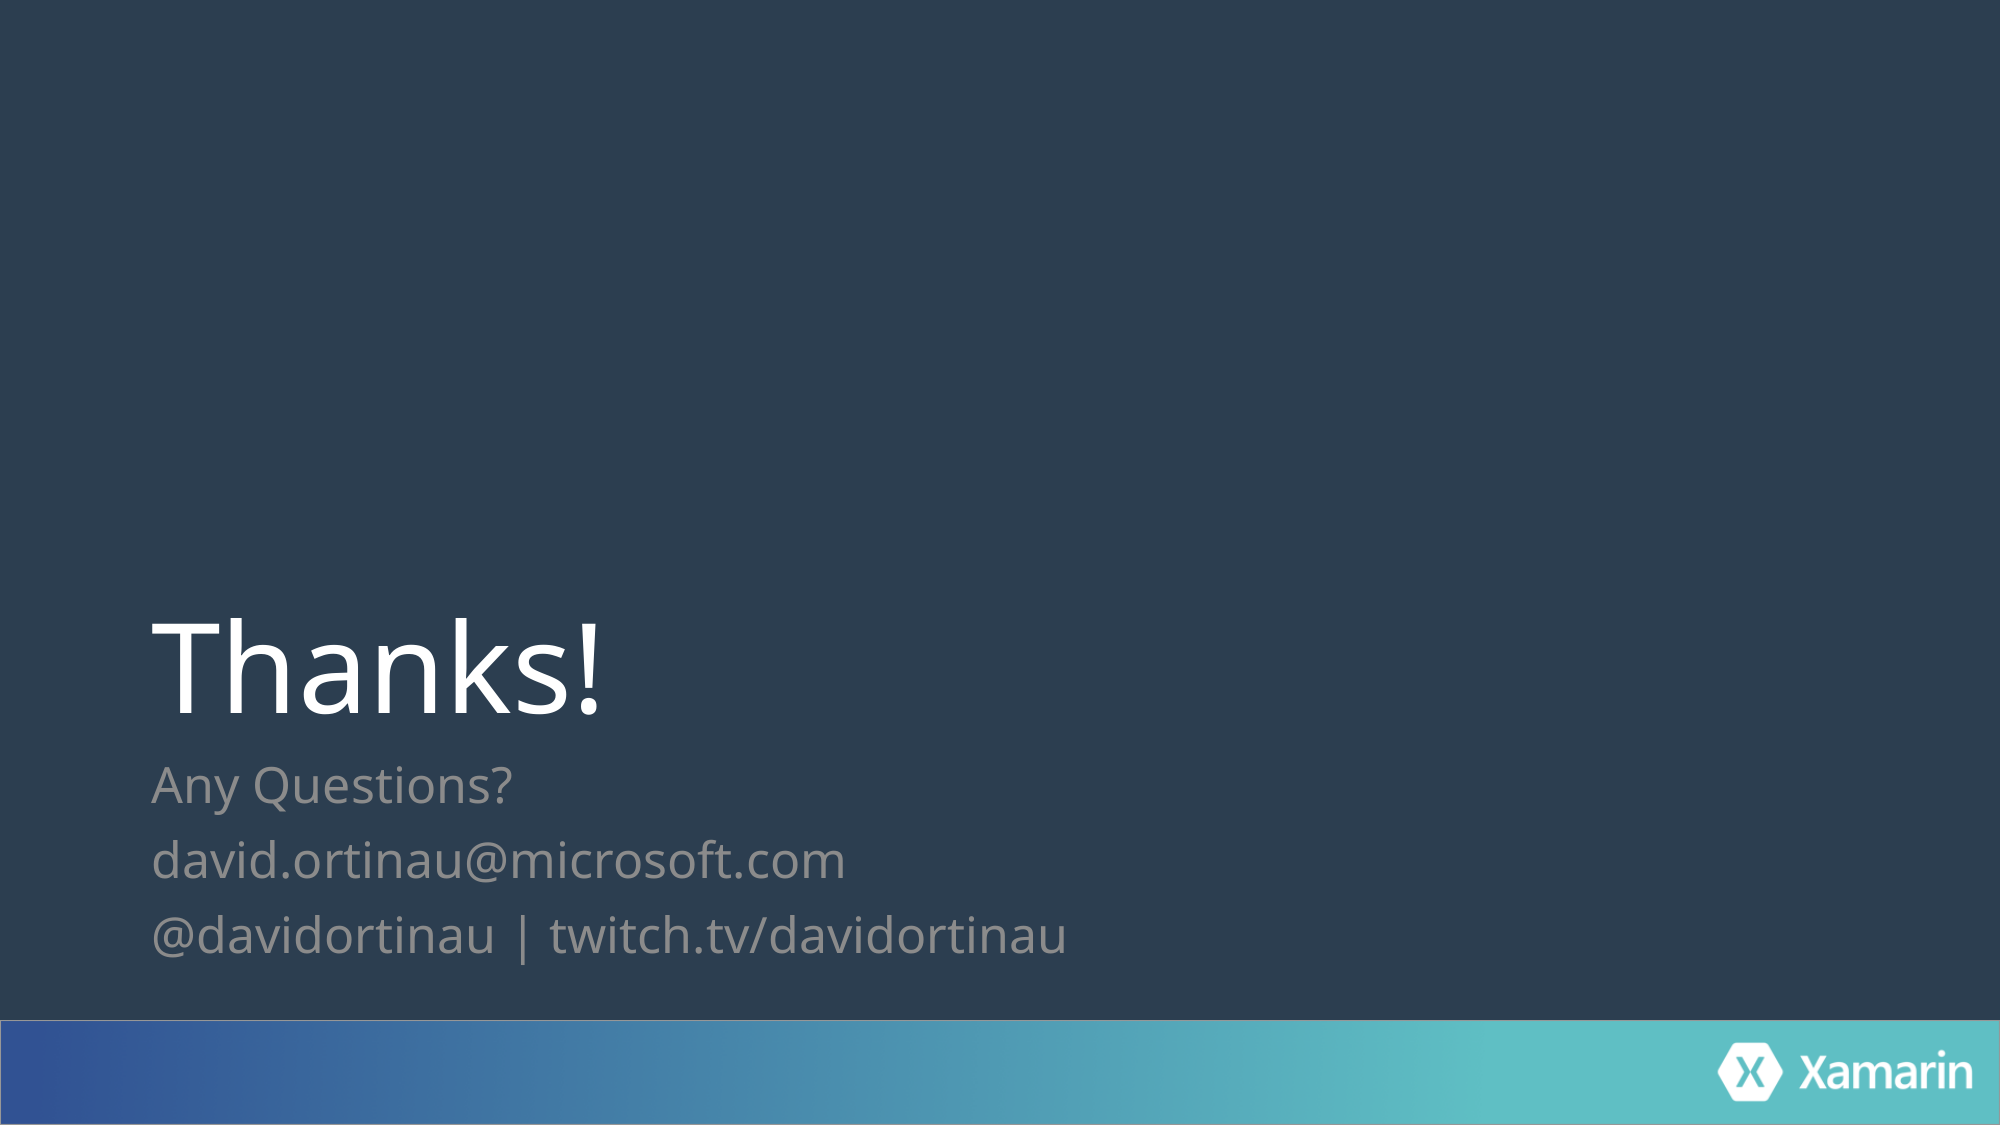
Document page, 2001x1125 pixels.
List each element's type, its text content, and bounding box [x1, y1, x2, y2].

picture [0, 1020, 2000, 1125]
title Thanks! [136, 280, 1862, 749]
list Any Questions? david.ortinau@microsoft.com @davidortinau | twitch.tv/davidortinau [136, 752, 1862, 999]
